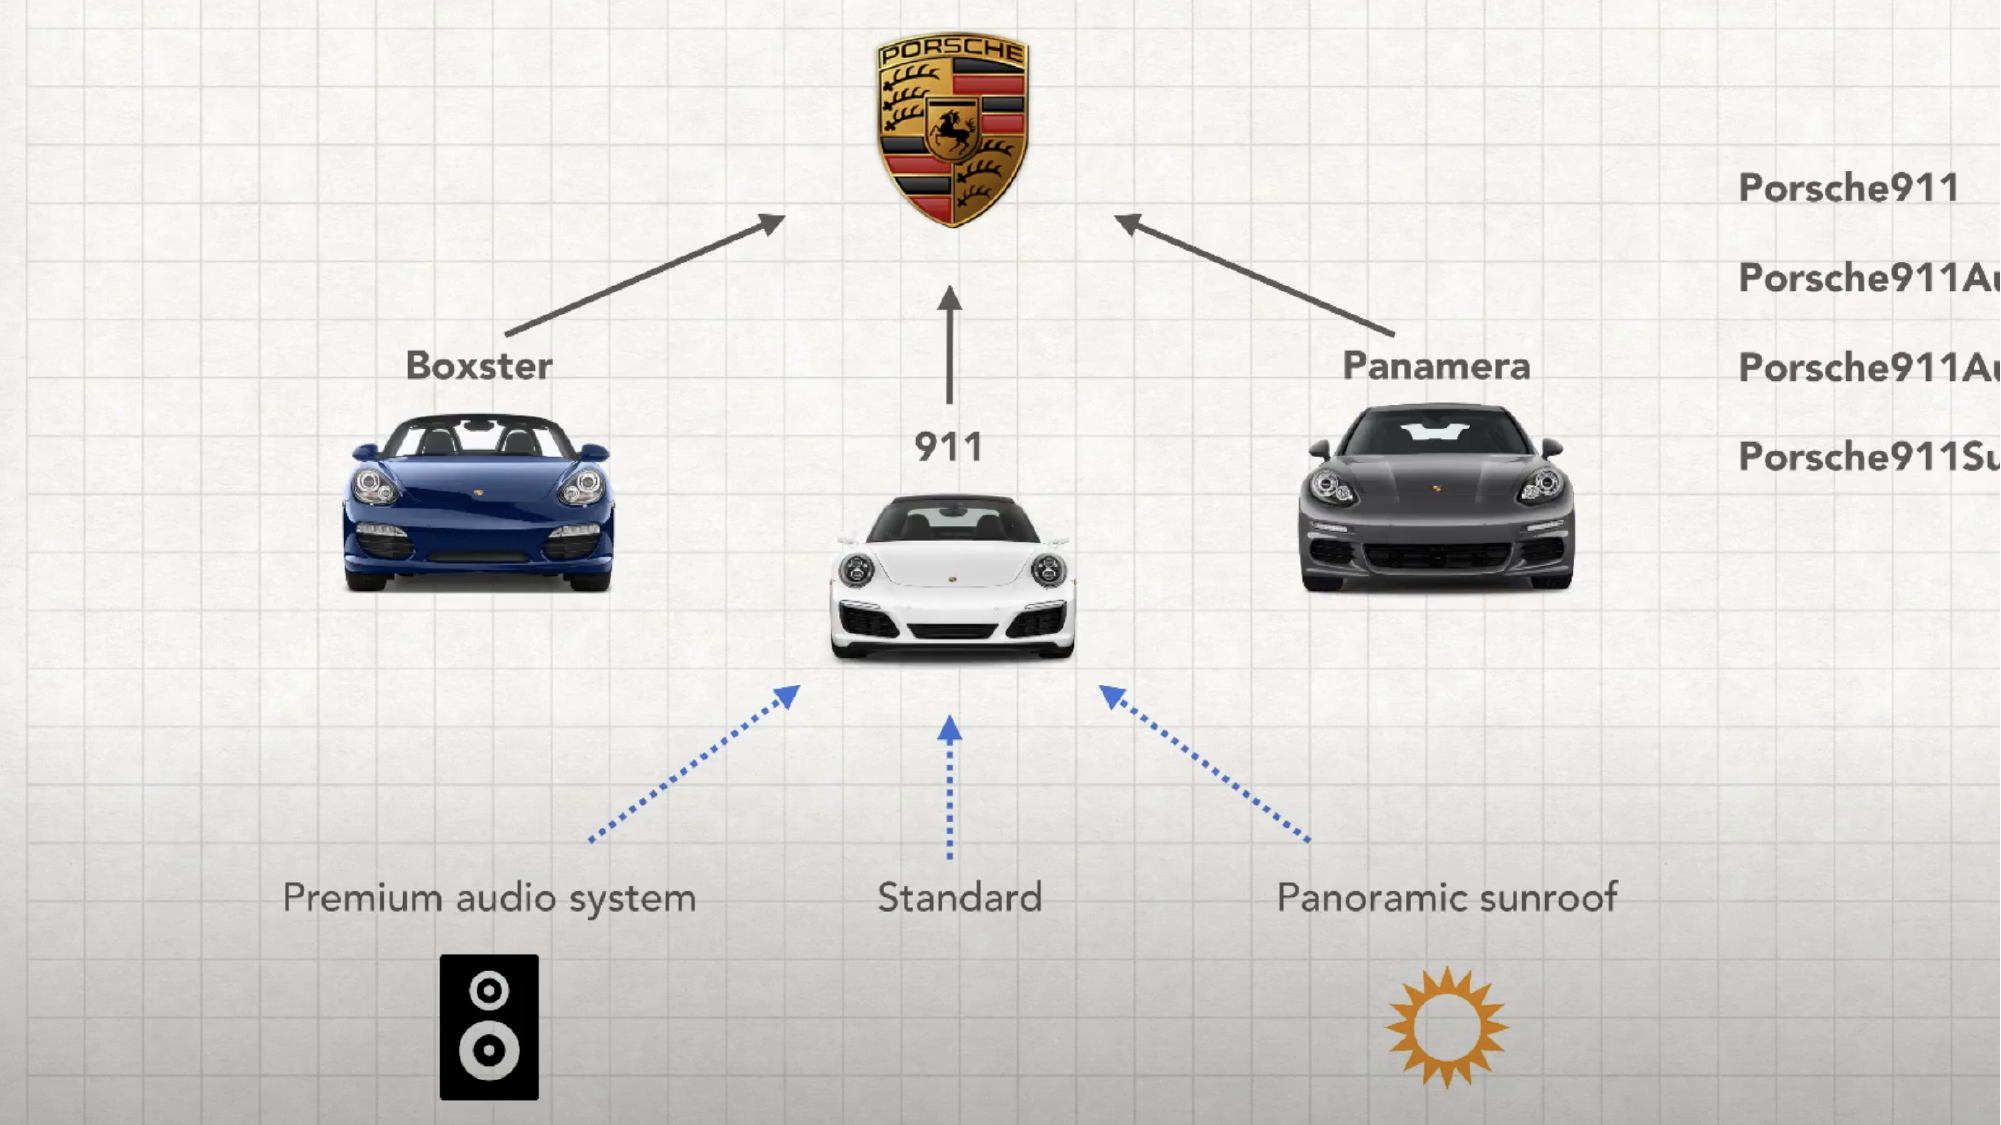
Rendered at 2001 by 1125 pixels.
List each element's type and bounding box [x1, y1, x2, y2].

list [0, 0, 2000, 1125]
